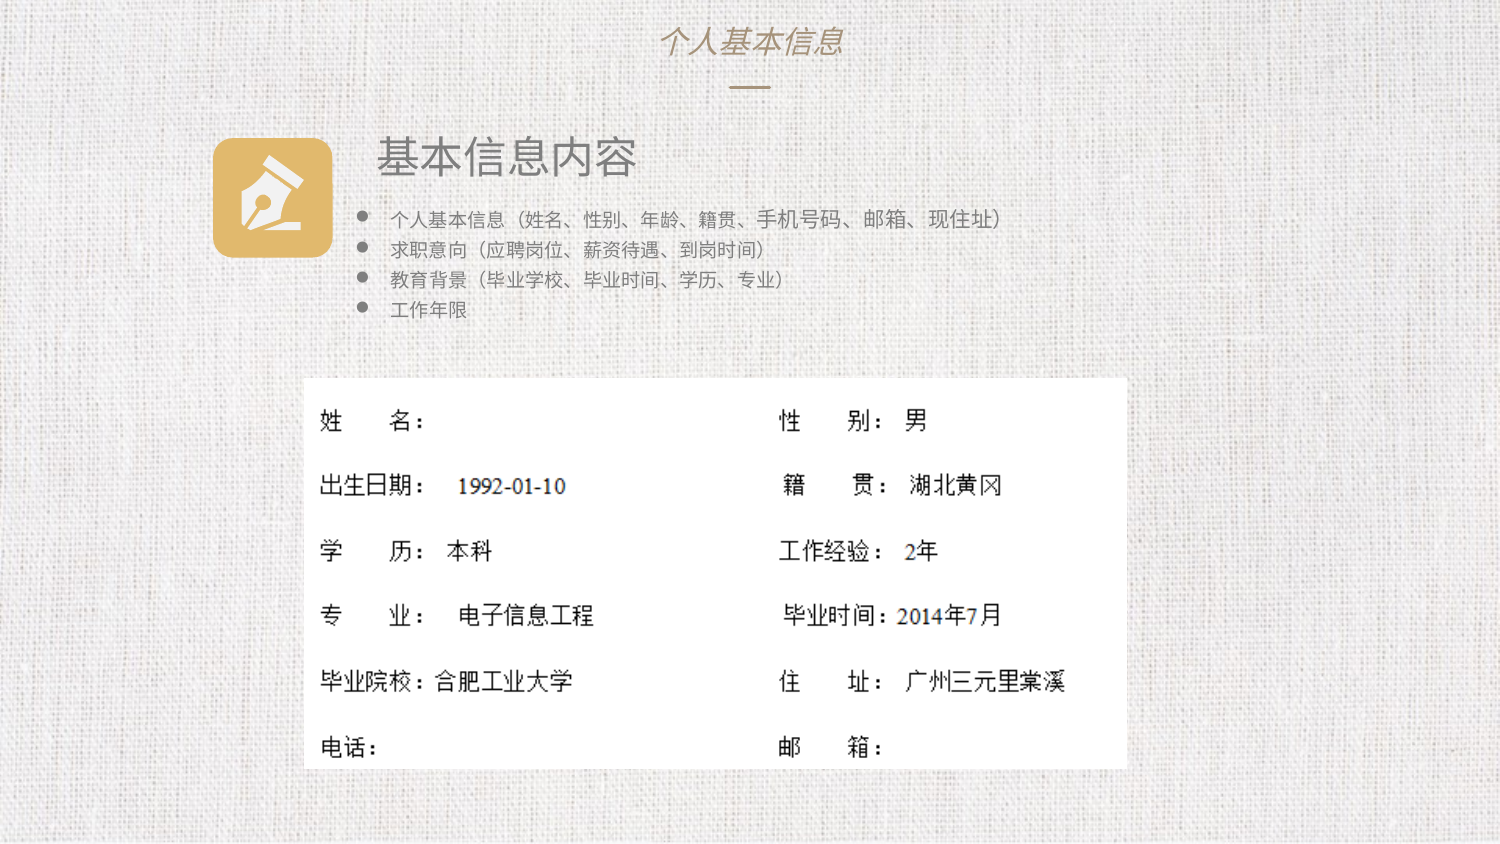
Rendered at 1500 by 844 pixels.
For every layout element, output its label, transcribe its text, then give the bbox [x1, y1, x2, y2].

text_box 基本信息内容 [361, 122, 695, 191]
text_box 个人基本信息（姓名、性别、年龄、籍贯、手机号码、邮箱、现住址） 求职意向（应聘岗位、薪资待遇、到岗时间） 教育背景（毕业学校、毕业时间、学历、专业） 工作年限 [340, 190, 1350, 410]
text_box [212, 137, 333, 258]
picture [0, 0, 1500, 844]
text_box 个人基本信息 [641, 15, 859, 68]
